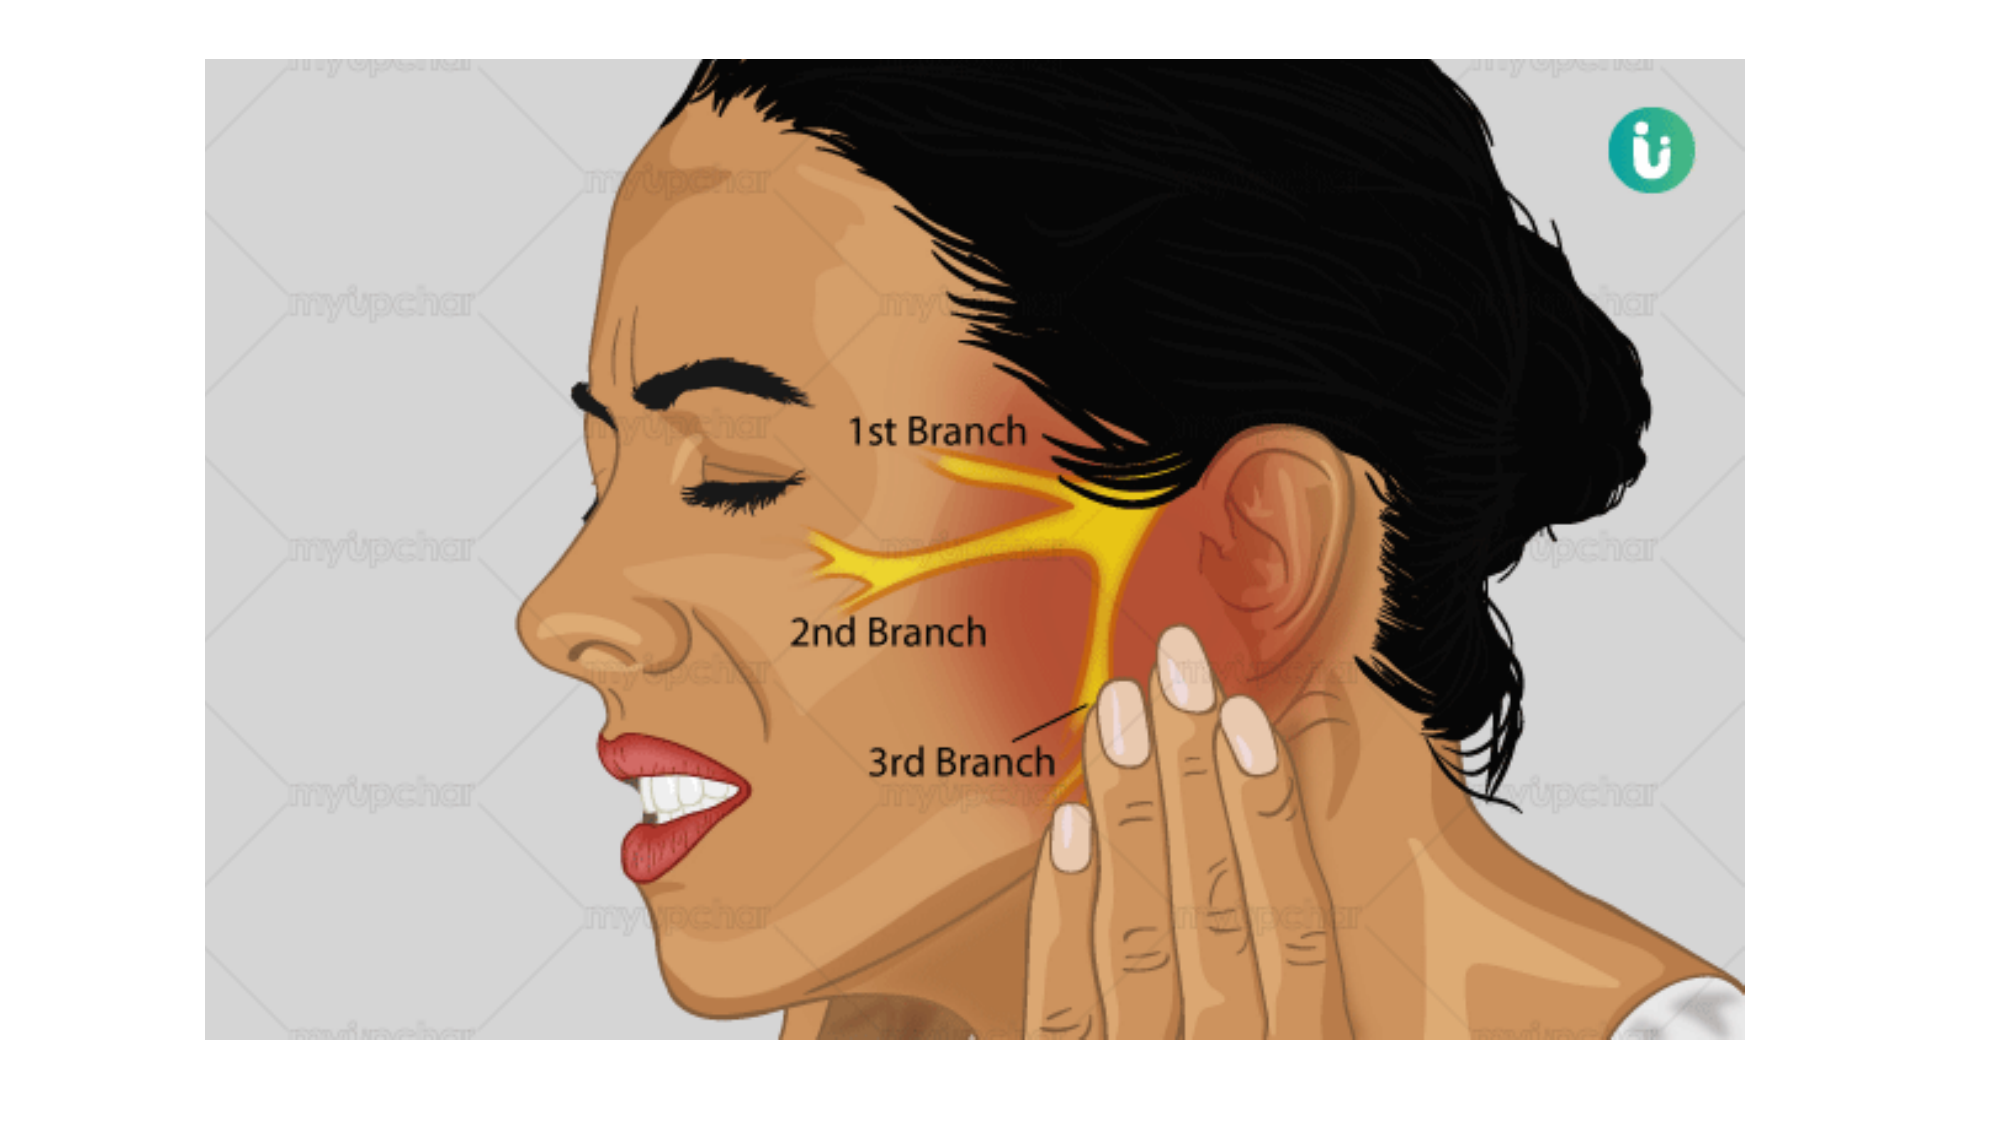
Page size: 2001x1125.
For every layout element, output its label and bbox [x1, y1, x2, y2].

picture [205, 59, 1745, 1040]
